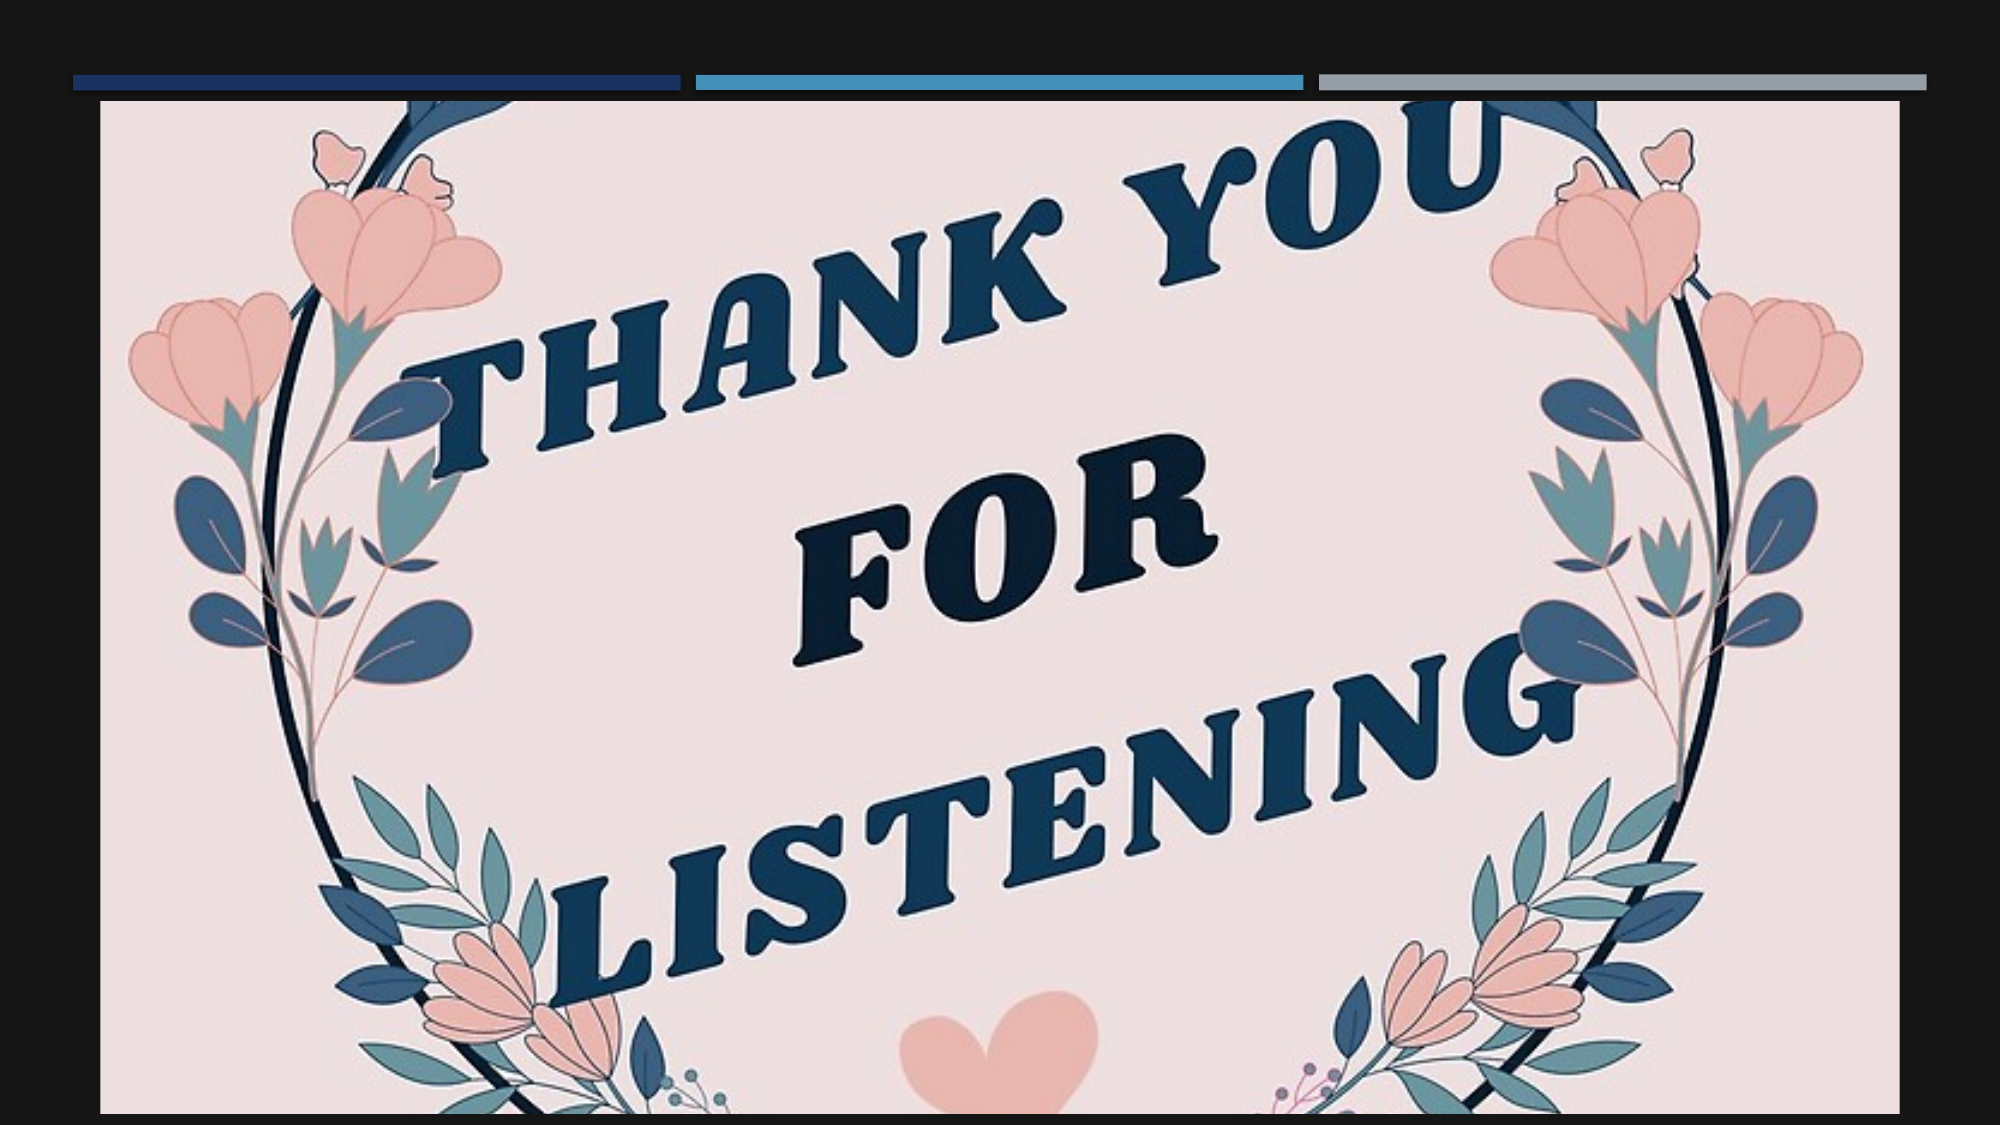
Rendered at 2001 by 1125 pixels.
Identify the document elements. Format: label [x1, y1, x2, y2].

picture [99, 101, 1901, 1115]
